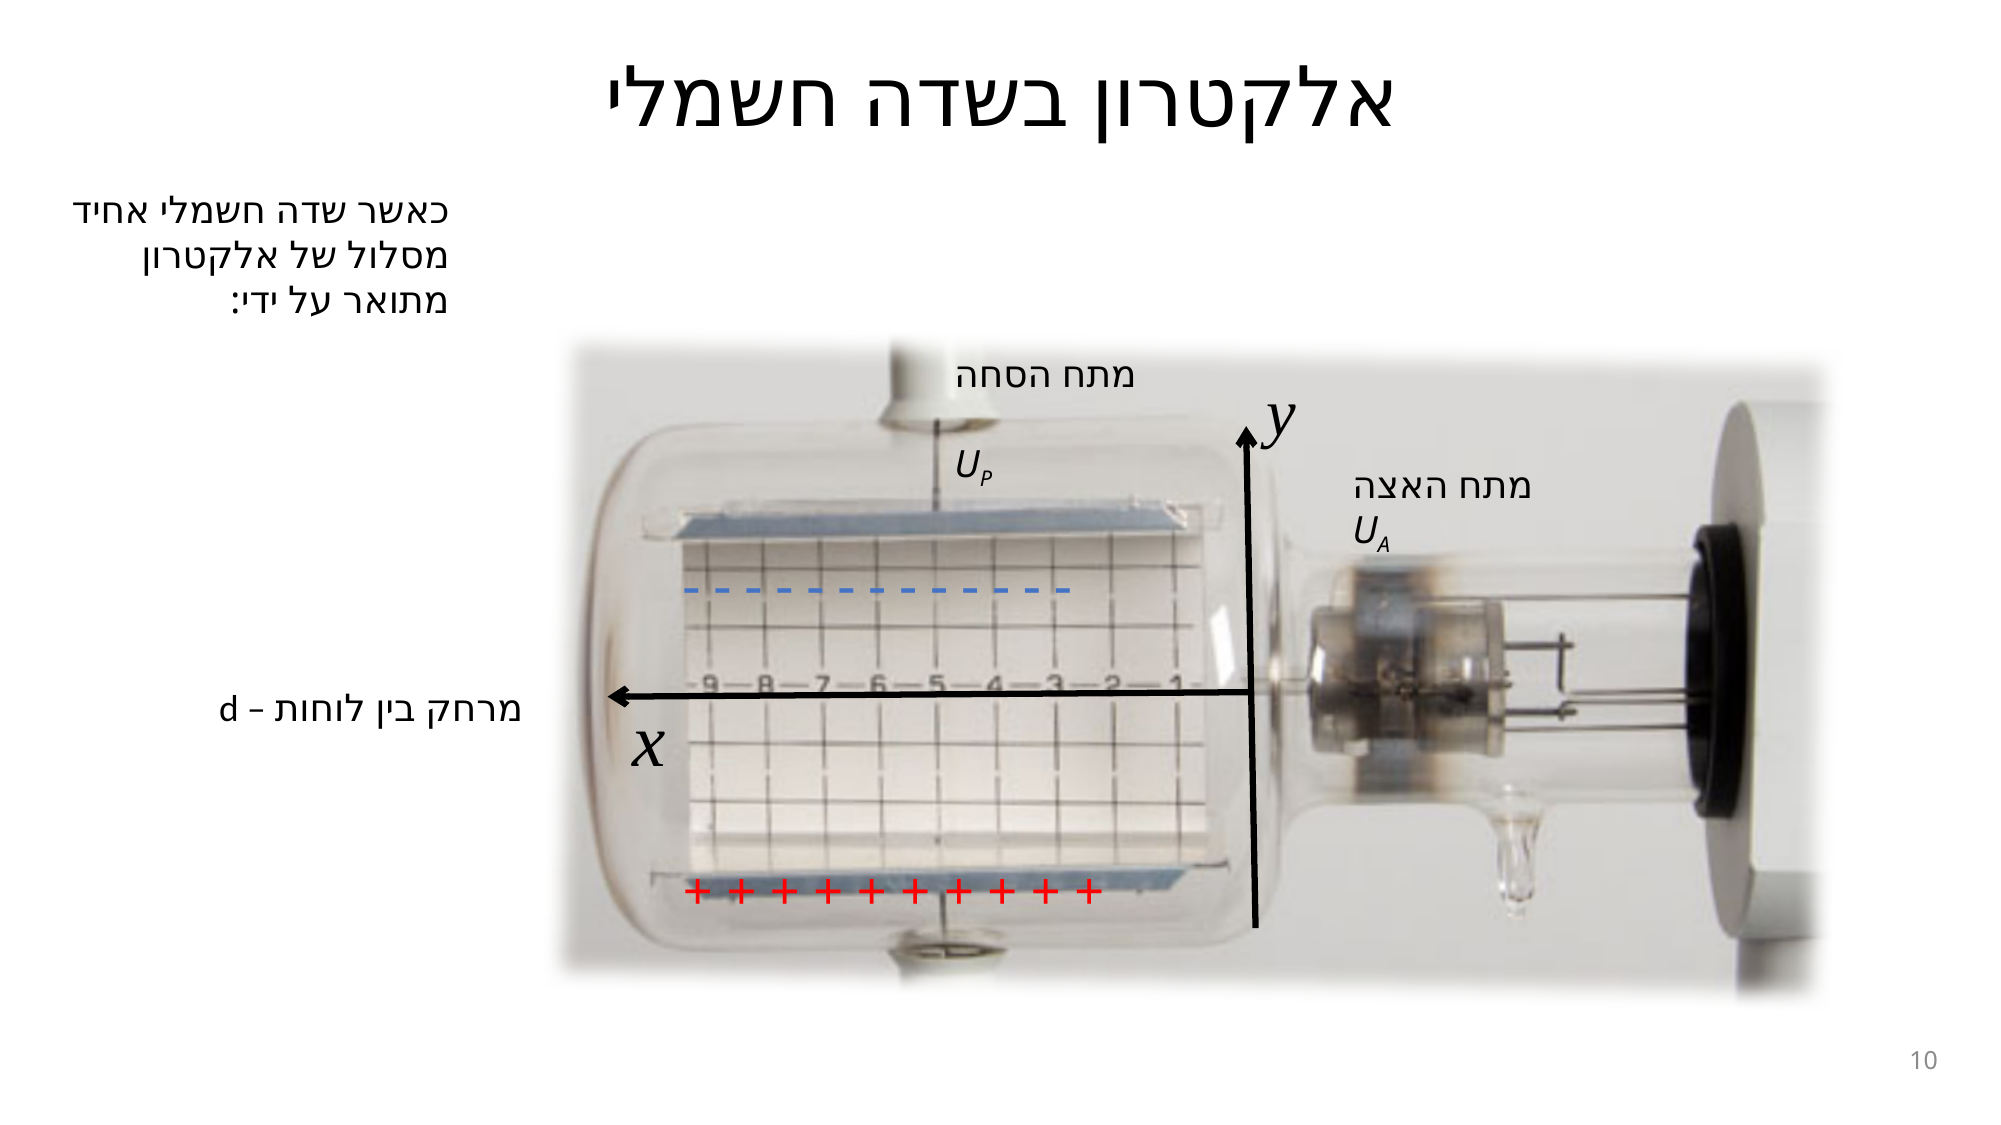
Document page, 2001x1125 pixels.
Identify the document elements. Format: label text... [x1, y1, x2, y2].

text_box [607, 686, 1241, 703]
picture [549, 336, 1837, 1001]
text_box d – מרחק בין לוחות [204, 676, 549, 737]
slide_number 10 [1502, 1031, 1953, 1092]
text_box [1241, 426, 1260, 929]
text_box אלקטרון בשדה חשמלי [590, 36, 1415, 151]
